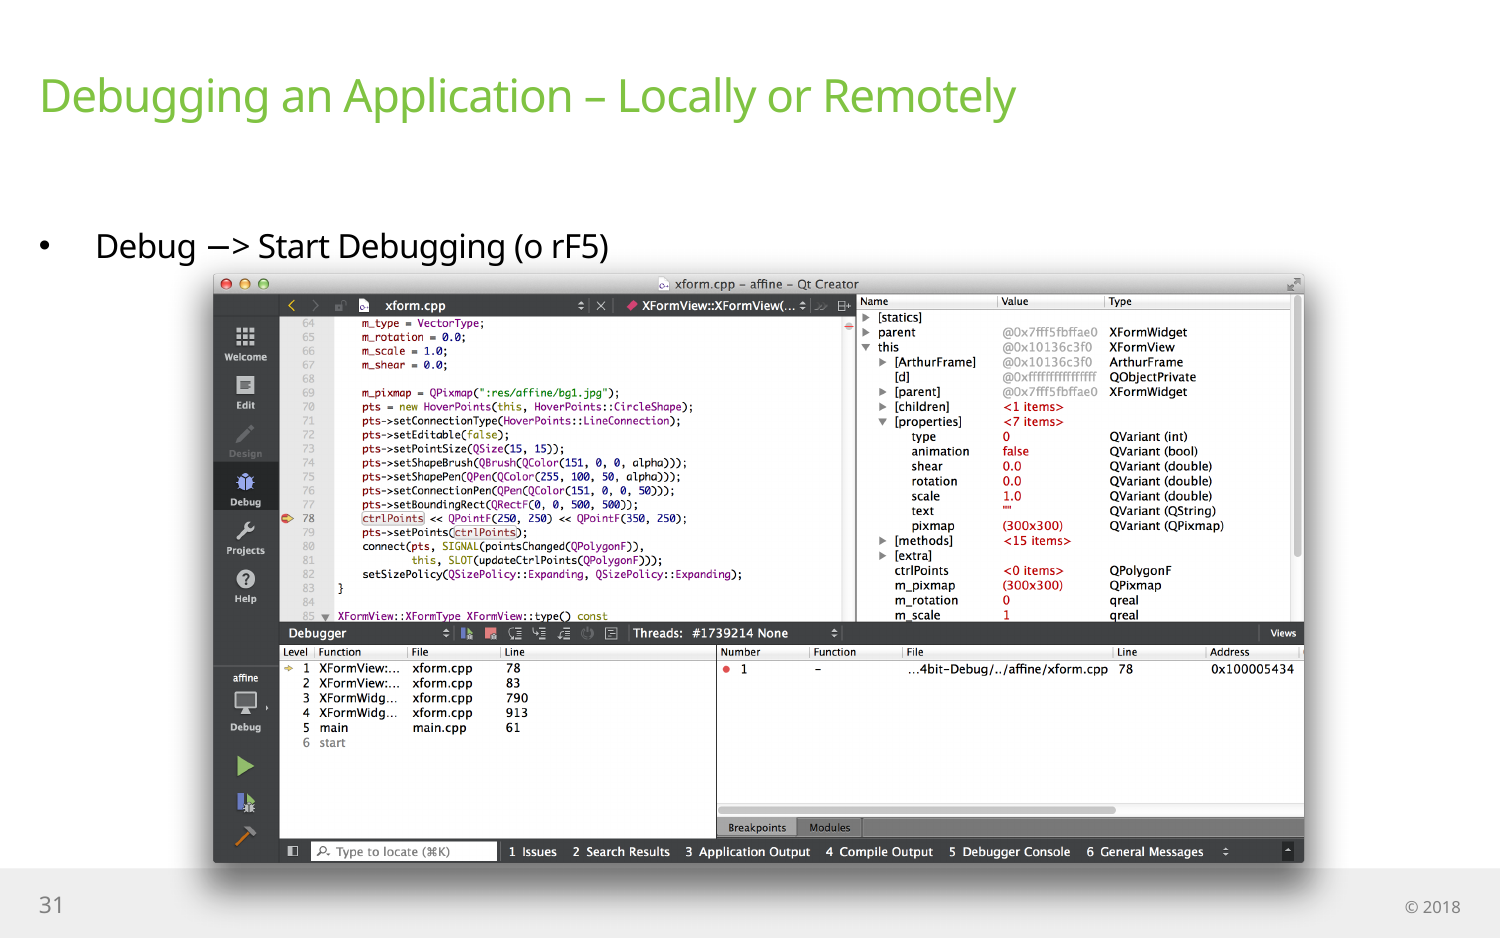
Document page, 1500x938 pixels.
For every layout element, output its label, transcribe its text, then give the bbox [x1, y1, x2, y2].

list Debug −> Start Debugging (o rF5) [39, 224, 1471, 294]
title Debugging an Application – Locally or Remotely [39, 66, 1052, 195]
slide_number 31 [39, 892, 155, 921]
footer © 2018 [1361, 896, 1461, 917]
picture [160, 240, 1357, 937]
